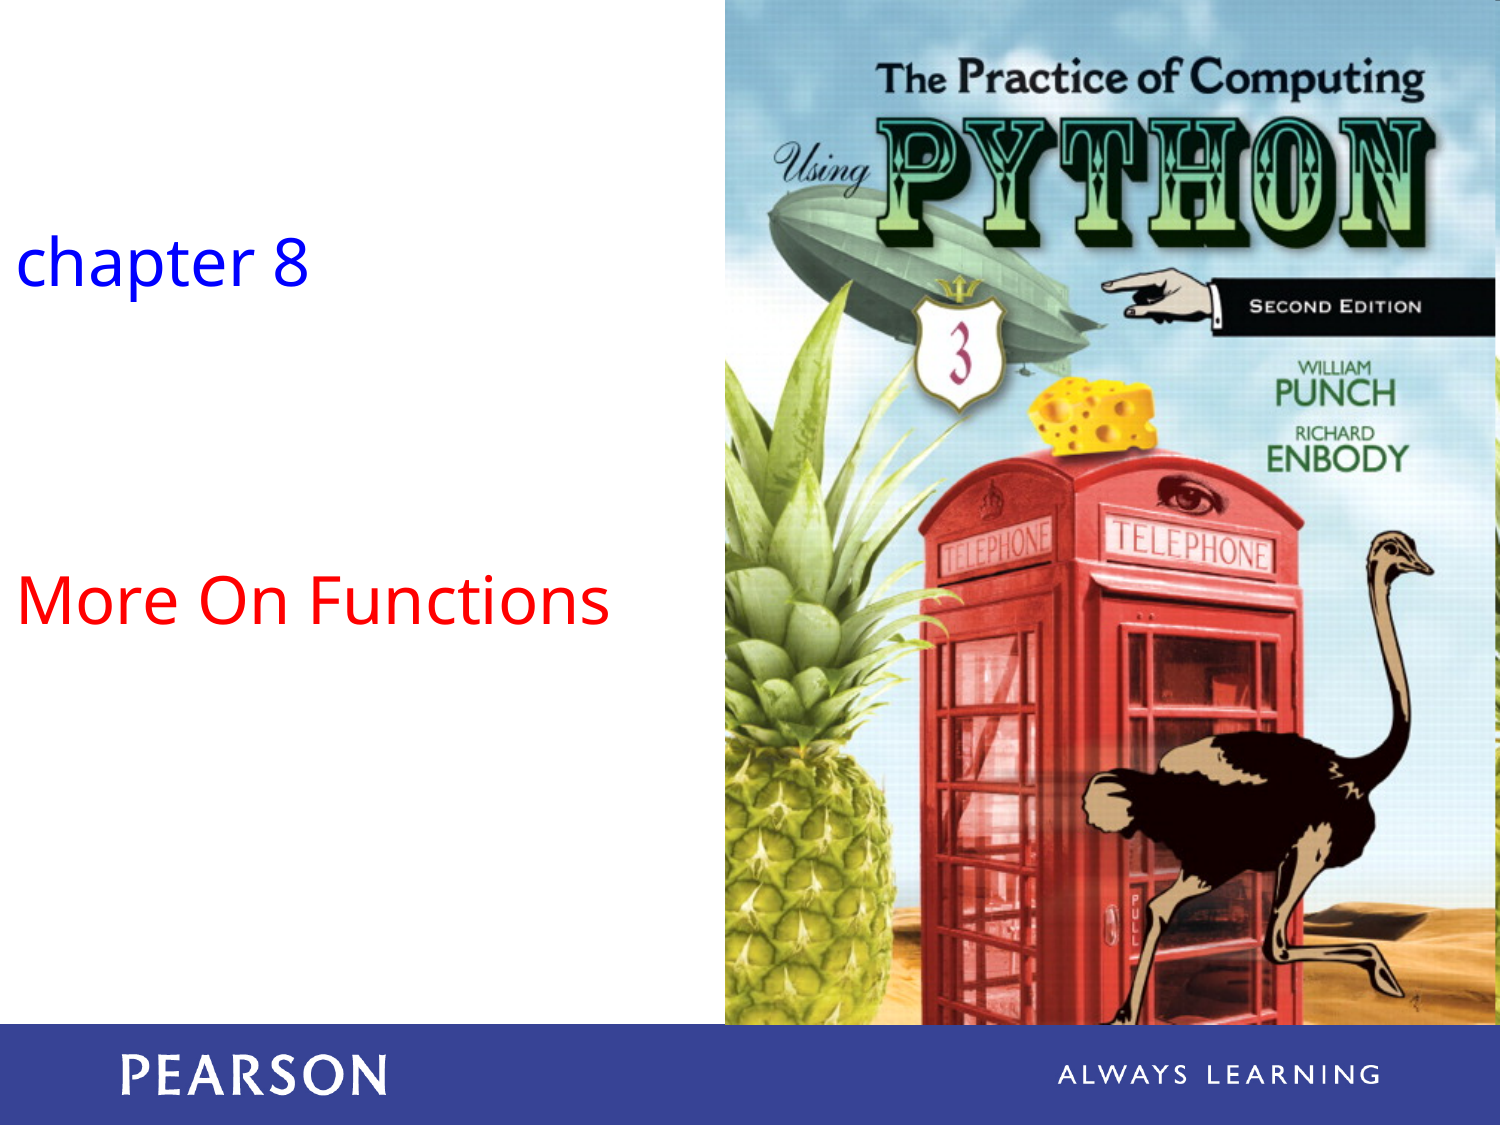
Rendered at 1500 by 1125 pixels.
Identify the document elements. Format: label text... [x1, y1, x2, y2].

list chapter 8 [0, 212, 725, 325]
picture [0, 0, 1500, 1125]
list More On Functions [0, 549, 726, 838]
